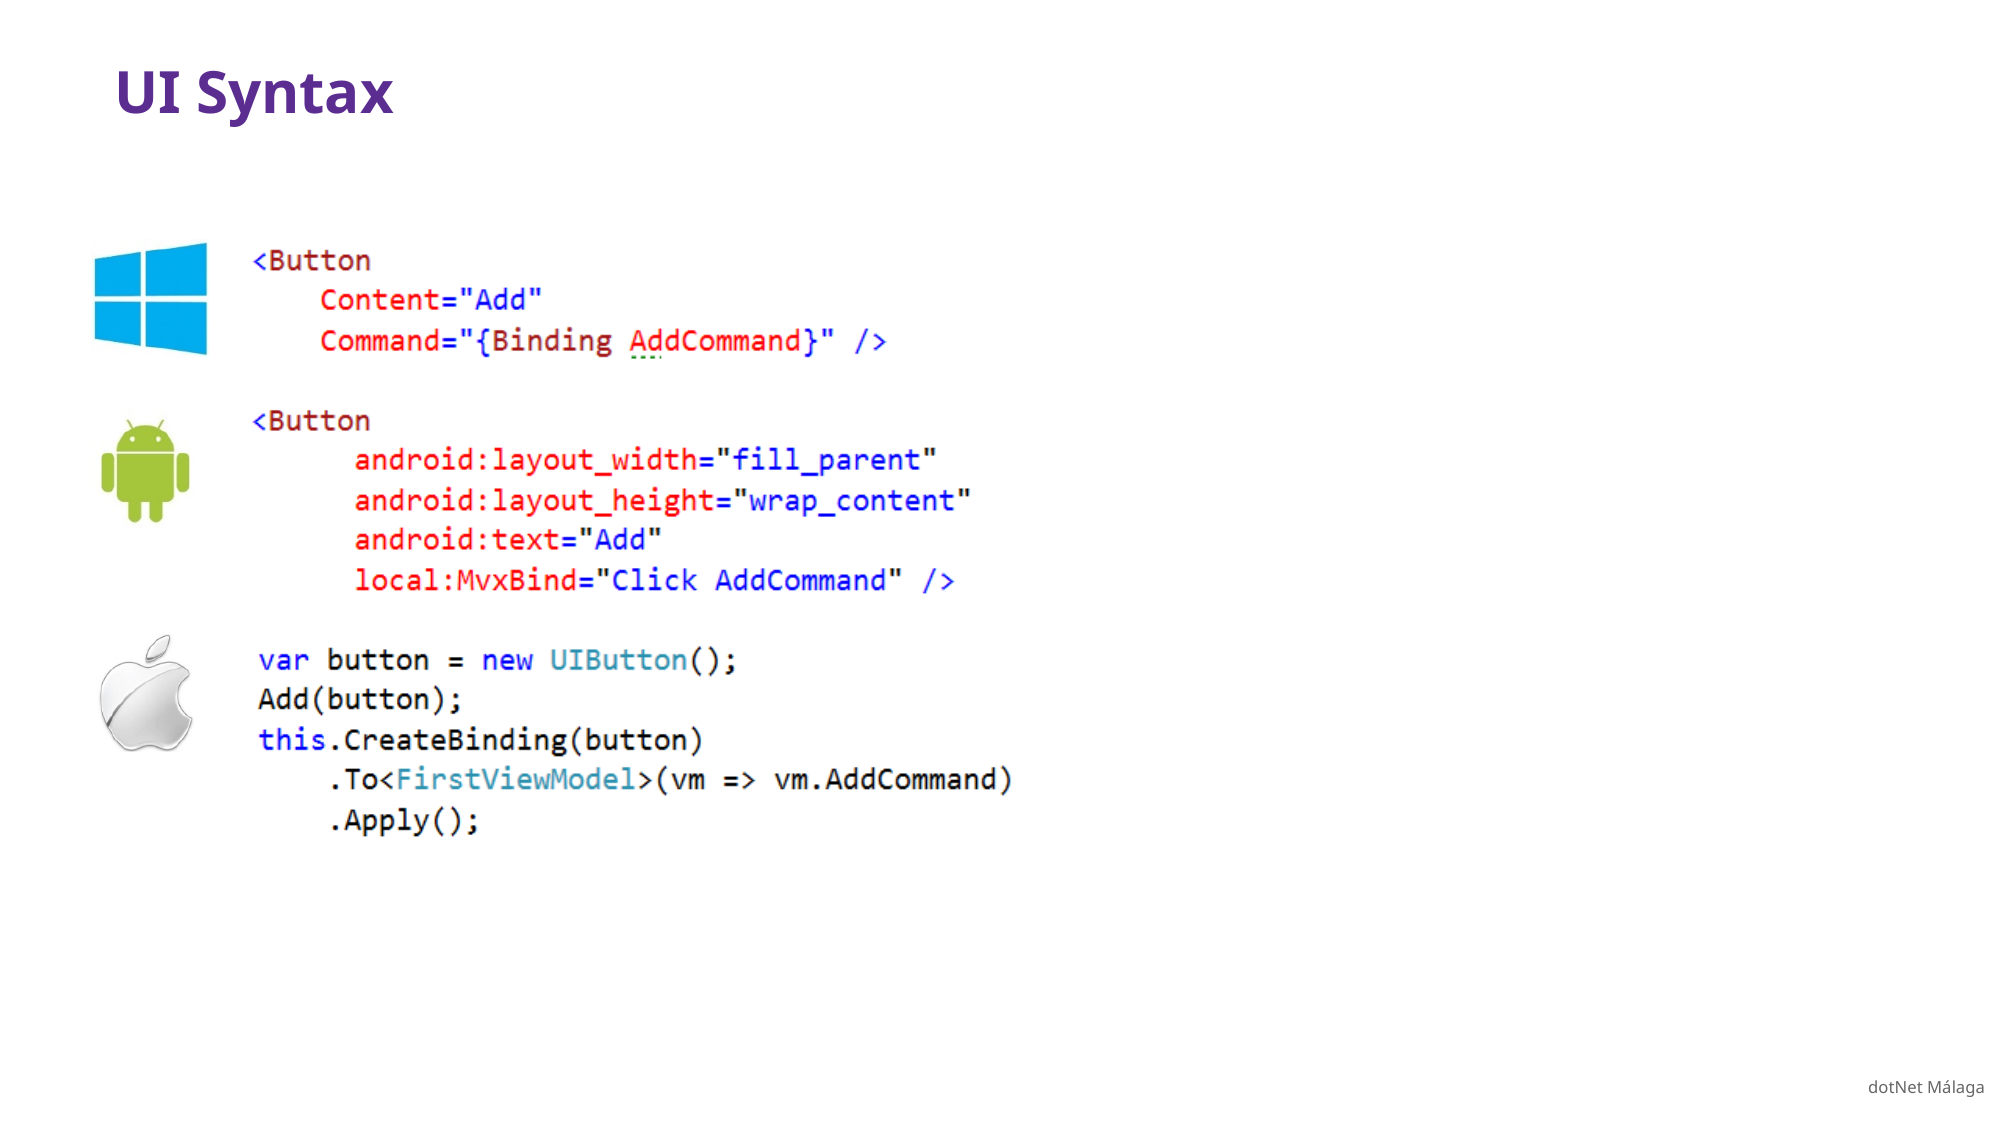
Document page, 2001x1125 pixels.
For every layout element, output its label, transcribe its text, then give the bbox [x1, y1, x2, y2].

title UI Syntax [91, 45, 1675, 233]
picture [245, 398, 992, 603]
picture [91, 239, 210, 358]
picture [91, 410, 200, 529]
picture [233, 225, 907, 373]
picture [91, 634, 210, 752]
picture [249, 634, 1037, 846]
